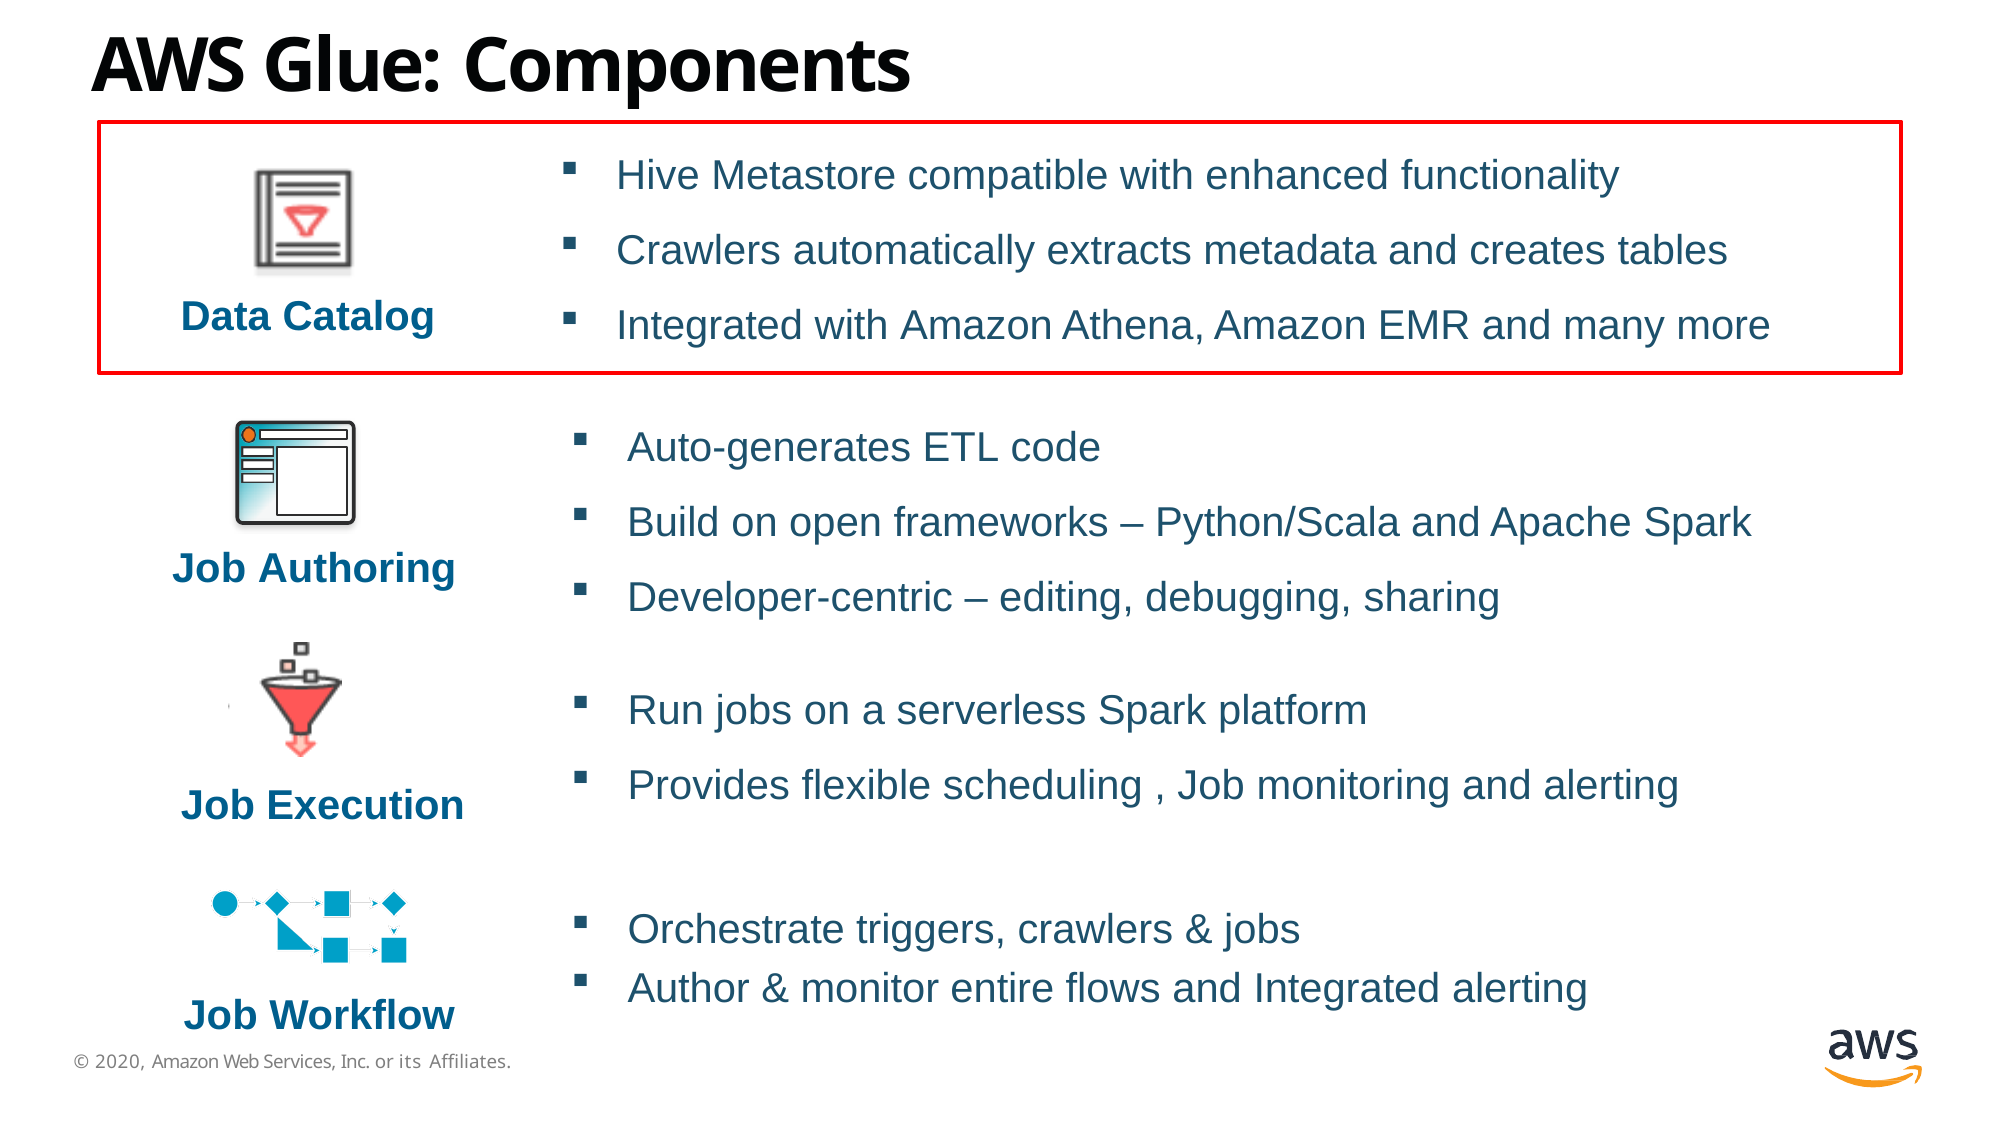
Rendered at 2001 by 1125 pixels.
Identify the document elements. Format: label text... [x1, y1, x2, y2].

text_box Job Authoring [170, 539, 458, 592]
picture [228, 641, 342, 757]
text_box Orchestrate triggers, crawlers & jobs Author & monitor entire flows and Integrated alerting [569, 892, 1592, 1011]
text_box Job Workflow [181, 986, 458, 1039]
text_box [228, 418, 361, 534]
title AWS Glue: Components [88, 14, 928, 205]
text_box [96, 119, 1904, 376]
picture [1903, 1065, 1922, 1084]
text_box Job Execution [178, 776, 468, 829]
footer © 2020, Amazon Web Services, Inc. or its Affiliates. [71, 1048, 524, 1125]
picture [210, 889, 409, 964]
list Auto-generates ETL code Build on open frameworks – Python/Scala and Apache Spark Developer-centric – editing, debugging, sharing [245, 392, 1755, 1058]
